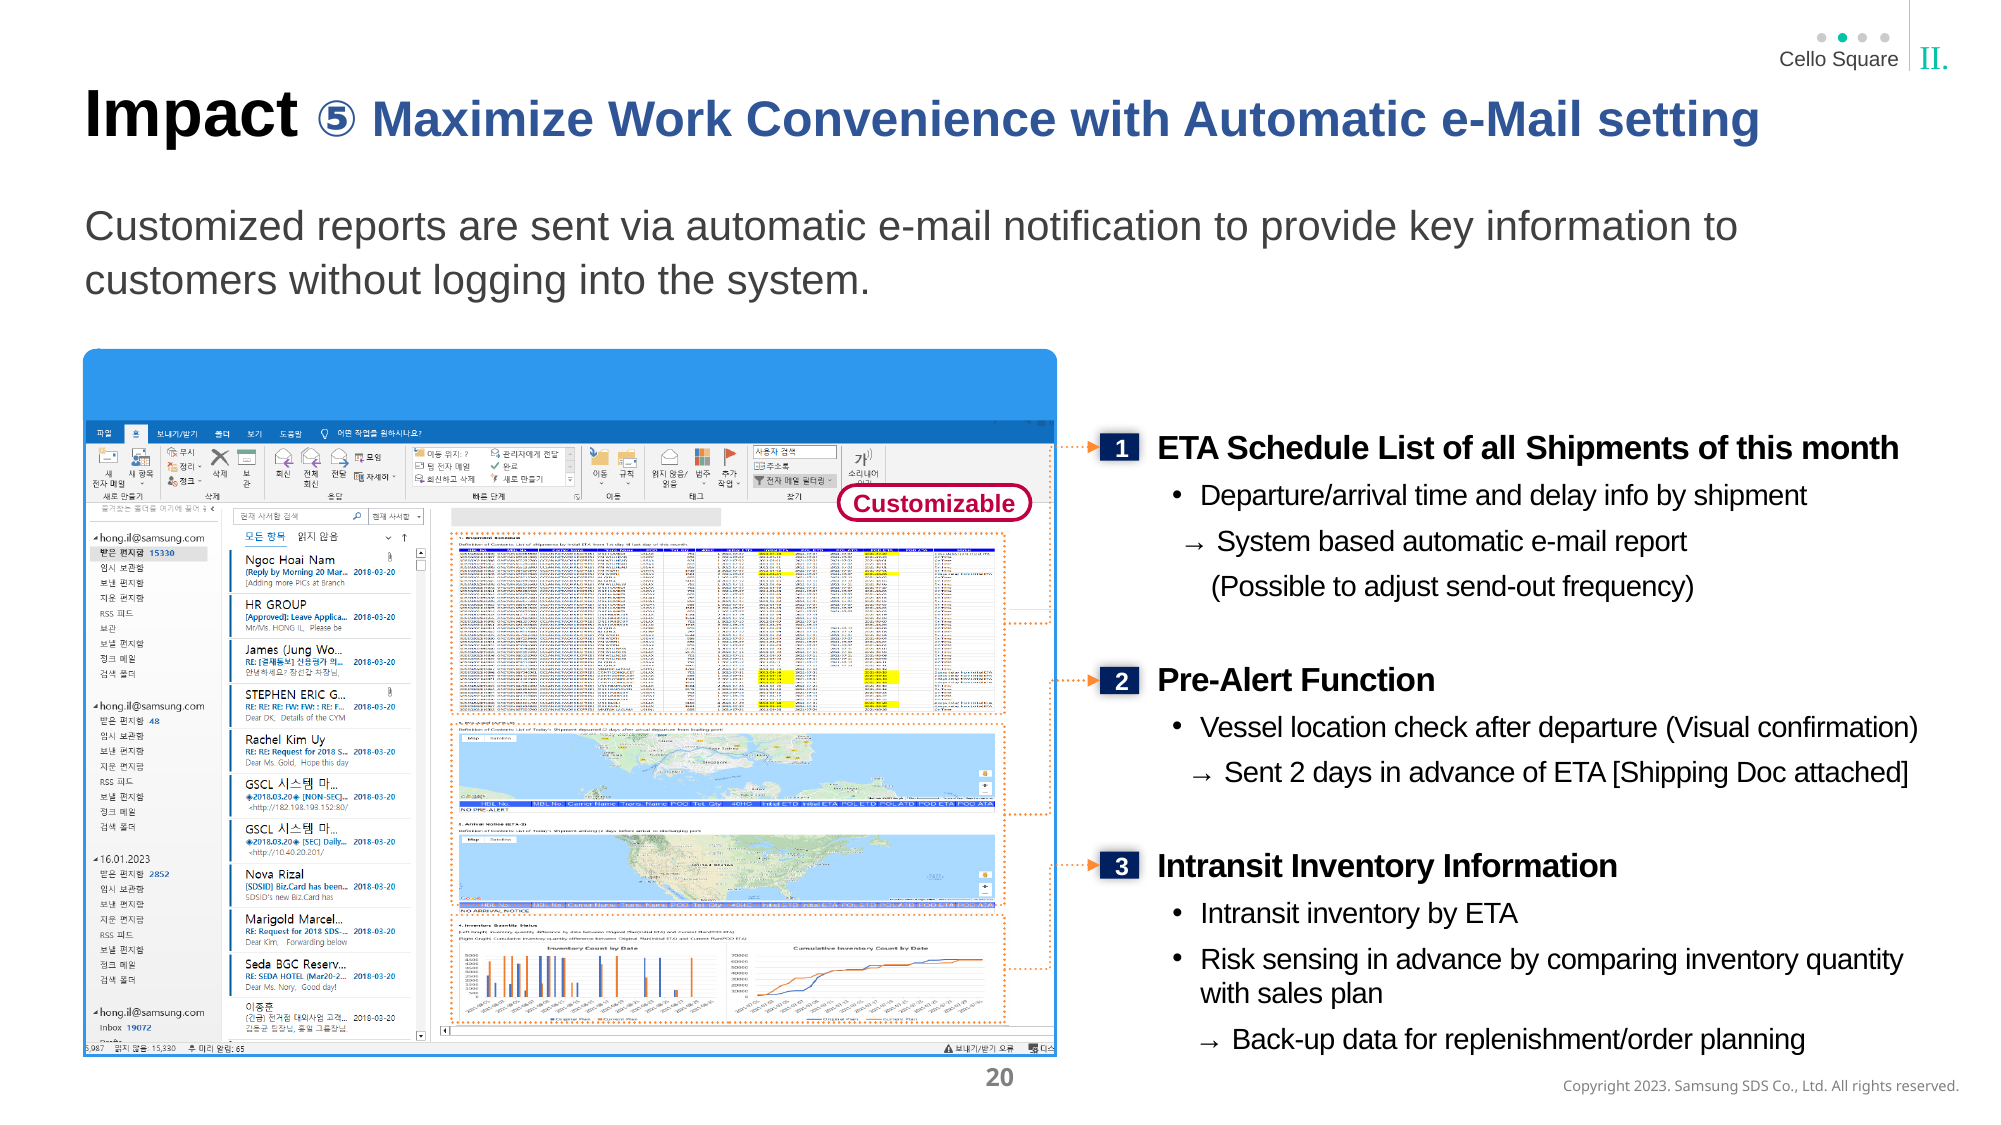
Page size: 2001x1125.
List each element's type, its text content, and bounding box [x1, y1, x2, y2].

text_box Customized reports are sent via automatic e-mail notification to provide key information to customers without logging into the system. [84, 193, 1933, 304]
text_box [84, 350, 1056, 419]
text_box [1004, 447, 1101, 624]
text_box Impact ⑤ Maximize Work Convenience with Automatic e-Mail setting [84, 69, 2000, 150]
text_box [1778, 0, 1951, 77]
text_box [1004, 865, 1101, 969]
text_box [1004, 680, 1101, 815]
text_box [1100, 418, 1954, 1070]
picture [85, 419, 1055, 1056]
